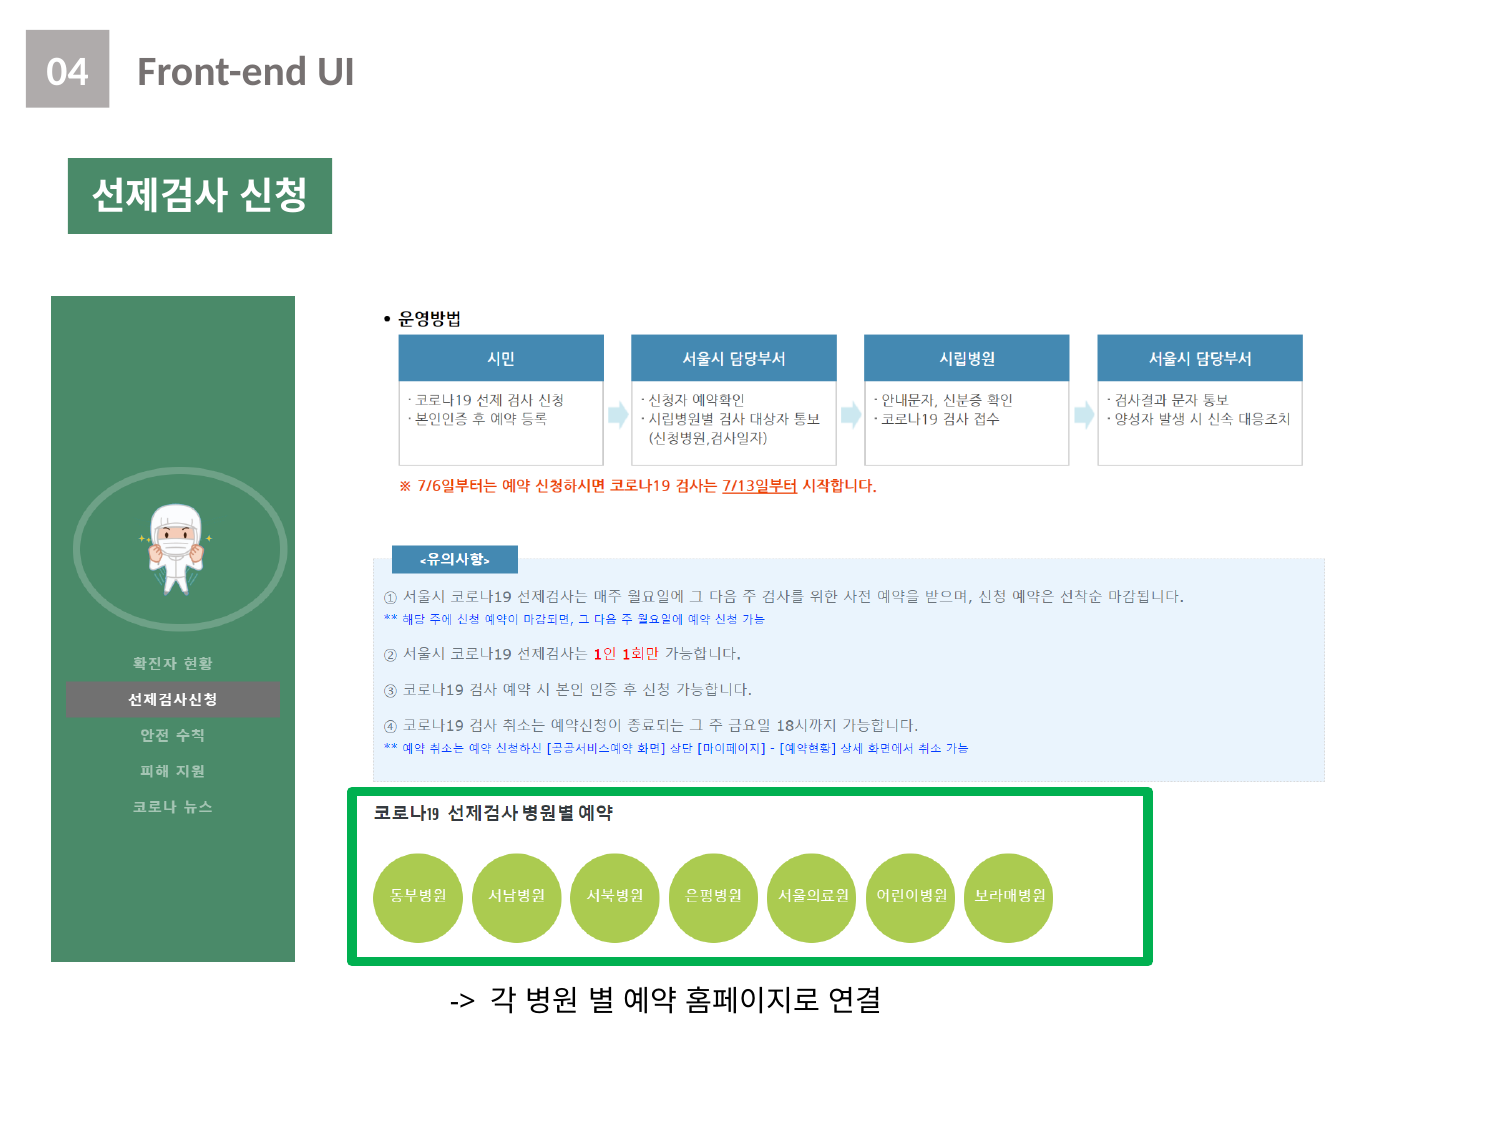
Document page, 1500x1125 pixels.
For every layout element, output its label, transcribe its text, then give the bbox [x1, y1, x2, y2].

text_box -> 각 병원 별 예약 홈페이지로 연결 [352, 986, 981, 1019]
text_box Front-end UI [122, 36, 542, 101]
text_box 04 [25, 29, 111, 109]
picture [67, 158, 333, 234]
picture [50, 296, 1339, 962]
